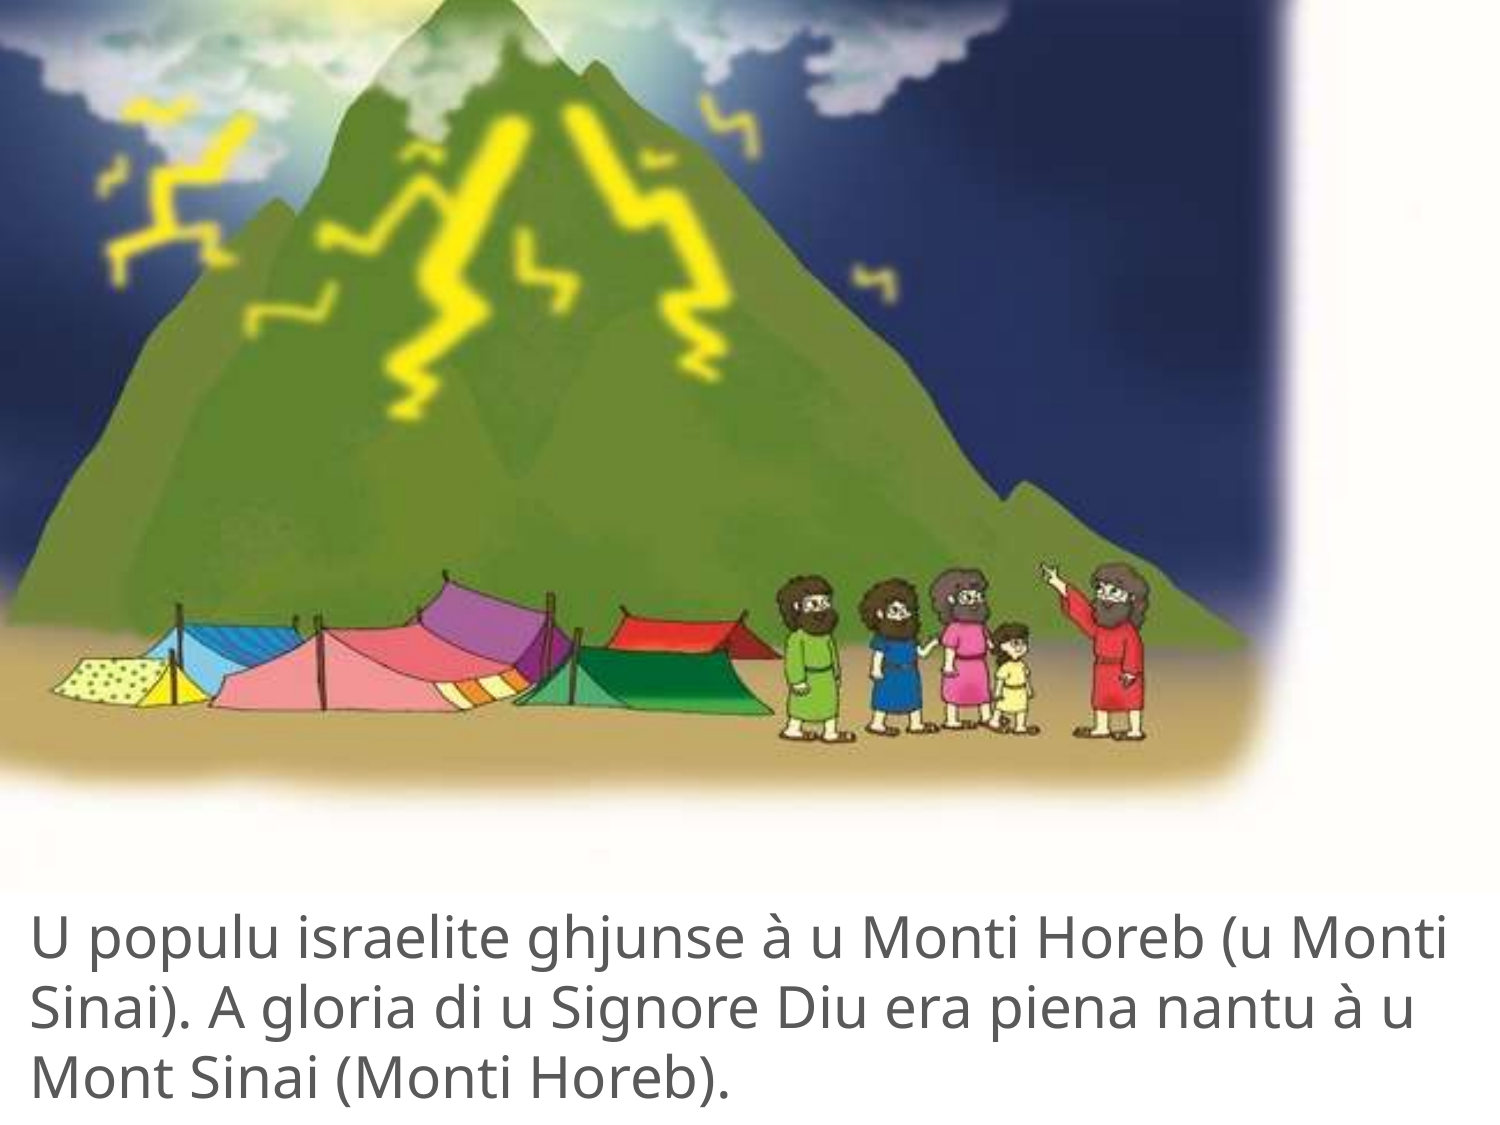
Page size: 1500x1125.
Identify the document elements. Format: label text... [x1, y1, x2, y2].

text_box U populu israelite ghjunse à u Monti Horeb (u Monti Sinai). A gloria di u Signore Diu era piena nantu à u Mont Sinai (Monti Horeb). [14, 902, 1486, 1118]
picture [0, 0, 1500, 894]
